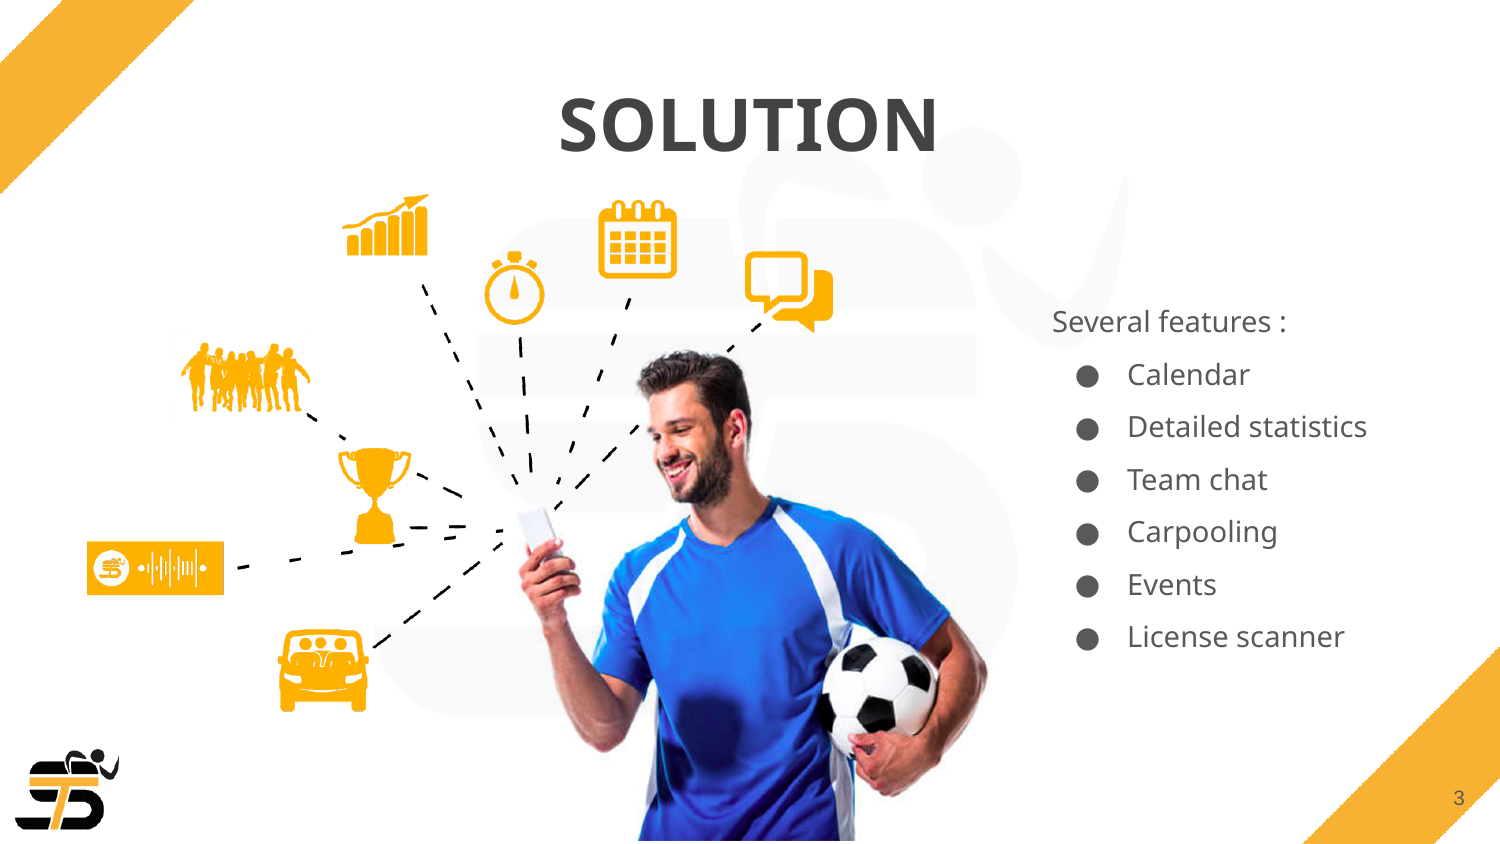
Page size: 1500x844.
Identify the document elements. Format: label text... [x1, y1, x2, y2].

text_box Several features : Calendar Detailed statistics Team chat Carpooling Events License scanner [1175, 271, 1419, 669]
text_box SOLUTION [196, 63, 1304, 181]
slide_number ‹#› [1389, 764, 1480, 830]
picture [0, 0, 1500, 844]
